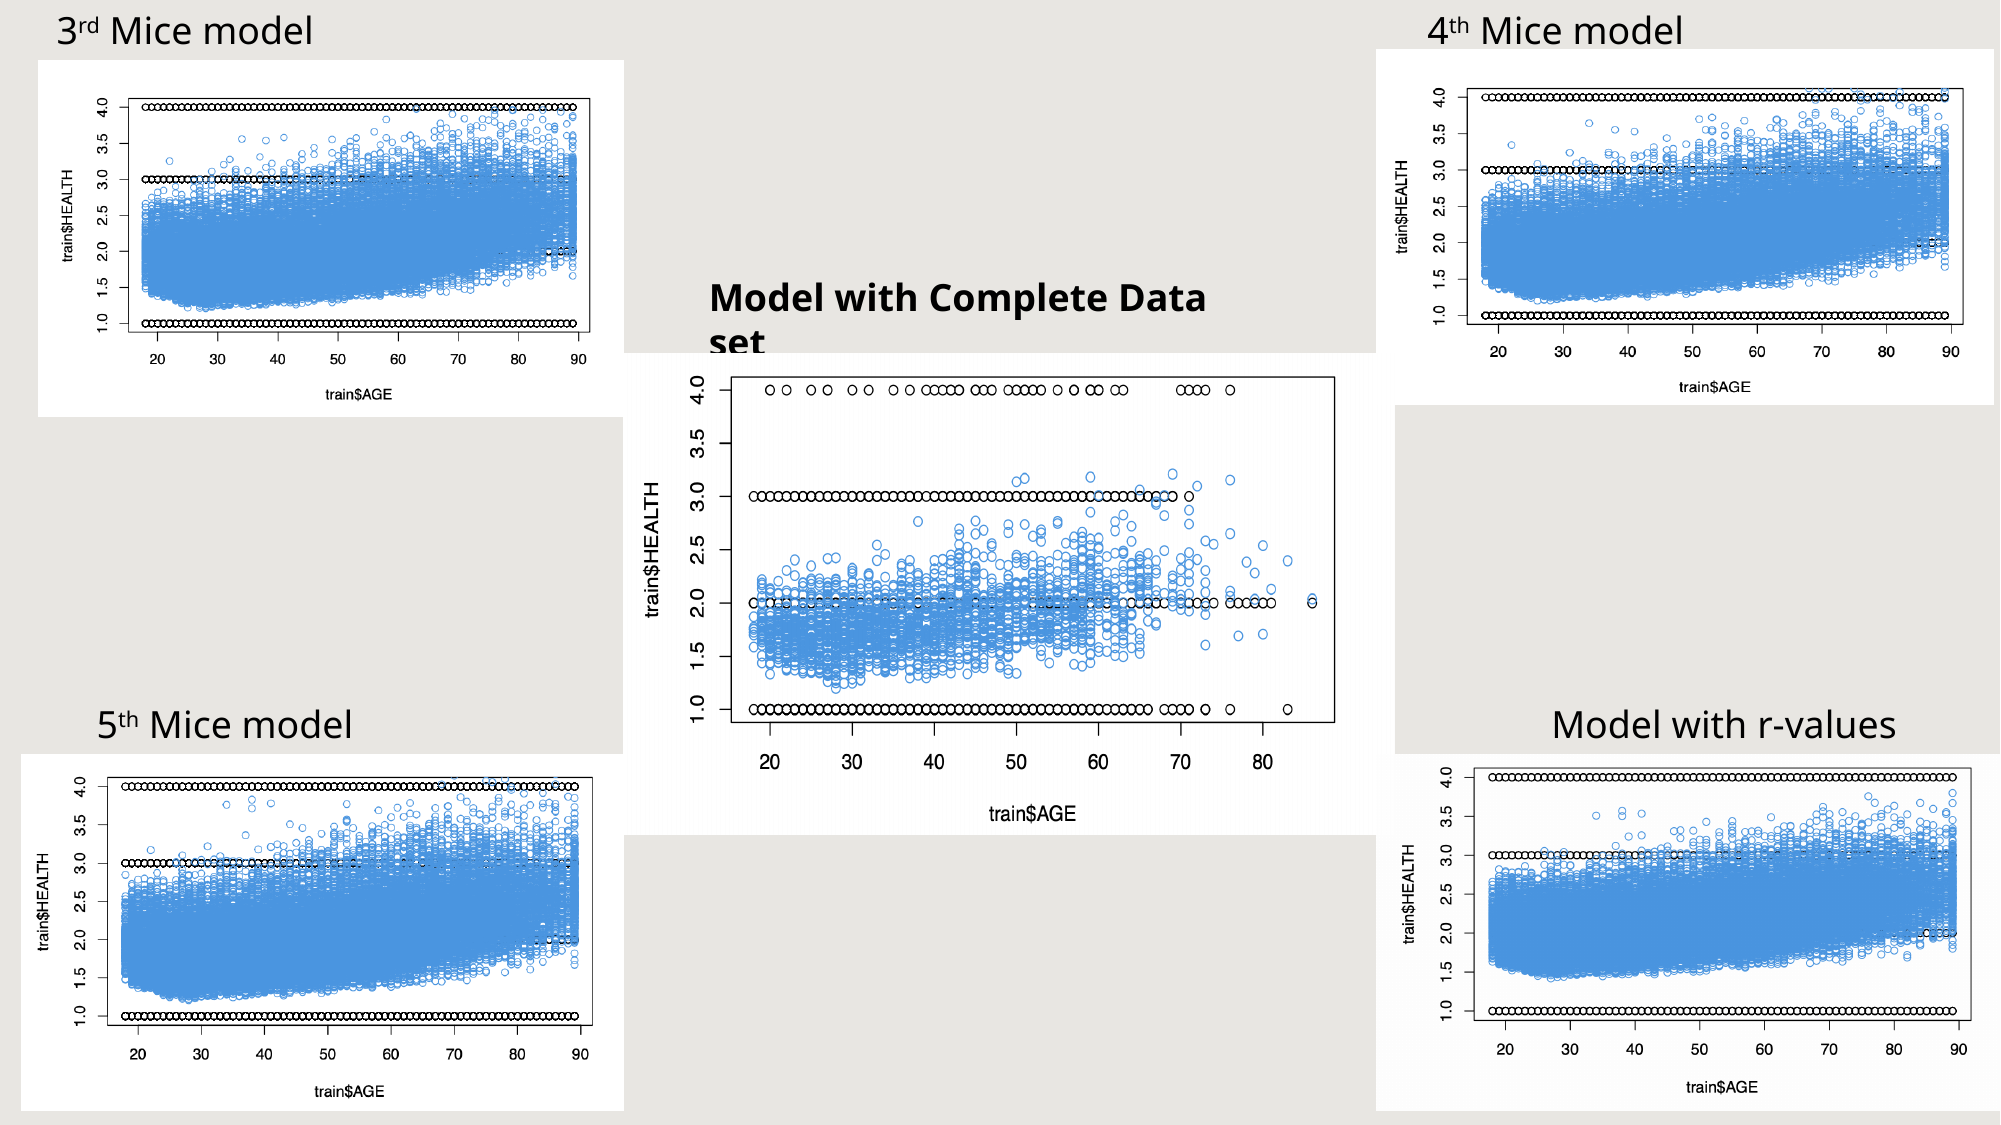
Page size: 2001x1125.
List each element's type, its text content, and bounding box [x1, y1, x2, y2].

text_box 5th Mice model [81, 694, 375, 754]
text_box 3rd Mice model [41, 0, 430, 60]
text_box Model with r-values [1536, 694, 1935, 754]
picture [21, 49, 2000, 1111]
text_box 4th Mice model [1412, 0, 1762, 49]
text_box Model with Complete Data set [693, 266, 1280, 353]
